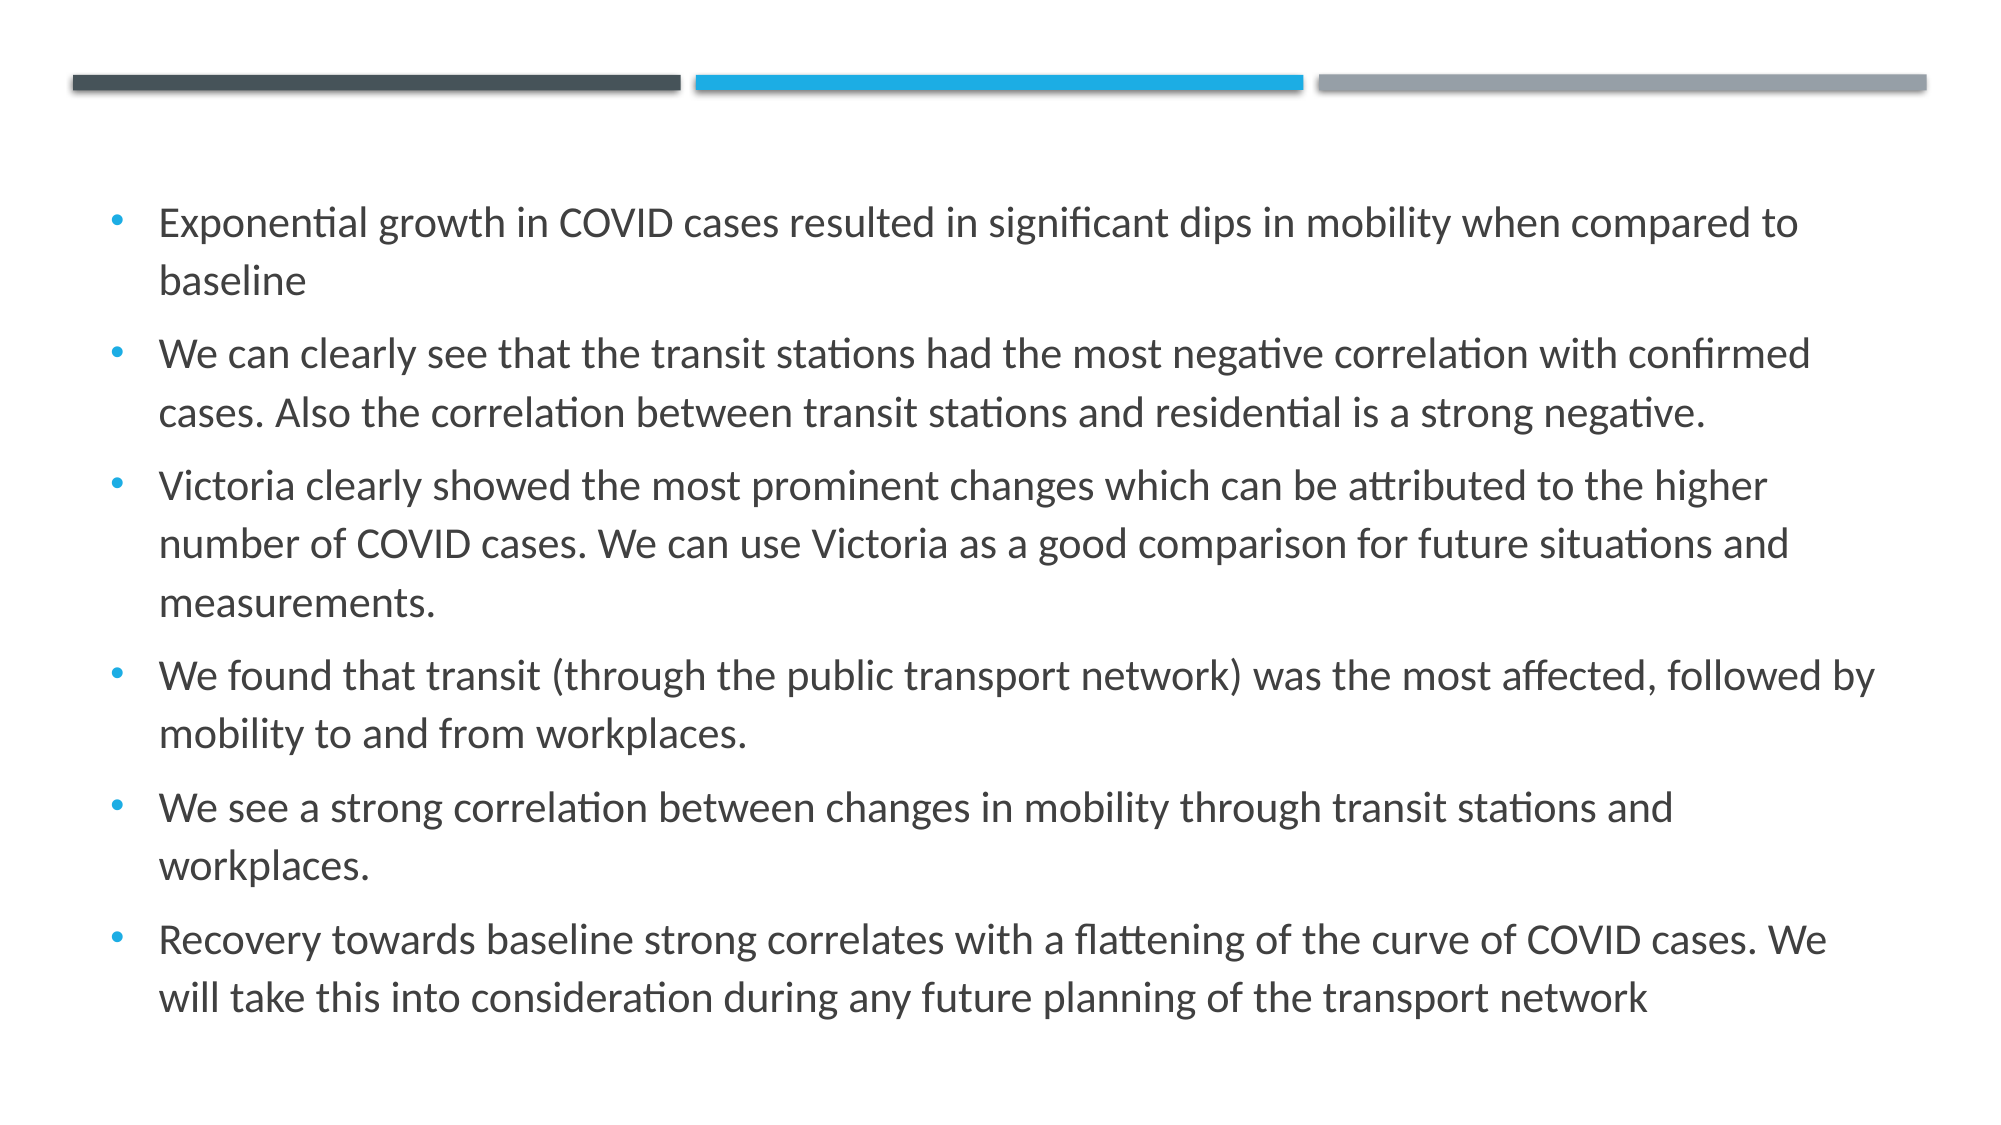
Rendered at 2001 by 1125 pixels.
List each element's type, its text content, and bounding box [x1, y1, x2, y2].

list Exponential growth in COVID cases resulted in significant dips in mobility when compared to baseline We can clearly see that the transit stations had the most negative correlation with confirmed cases. Also the correlation between transit stations and residential is a strong negative. Victoria clearly showed the most prominent changes which can be attributed to the higher number of COVID cases. We can use Victoria as a good comparison for future situations and measurements. We found that transit (through the public transport network) was the most affected, followed by mobility to and from workplaces. We see a strong correlation between changes in mobility through transit stations and workplaces. Recovery towards baseline strong correlates with a flattening of the curve of COVID cases. We will take this into consideration during any future planning of the transport network [95, 180, 1905, 1050]
